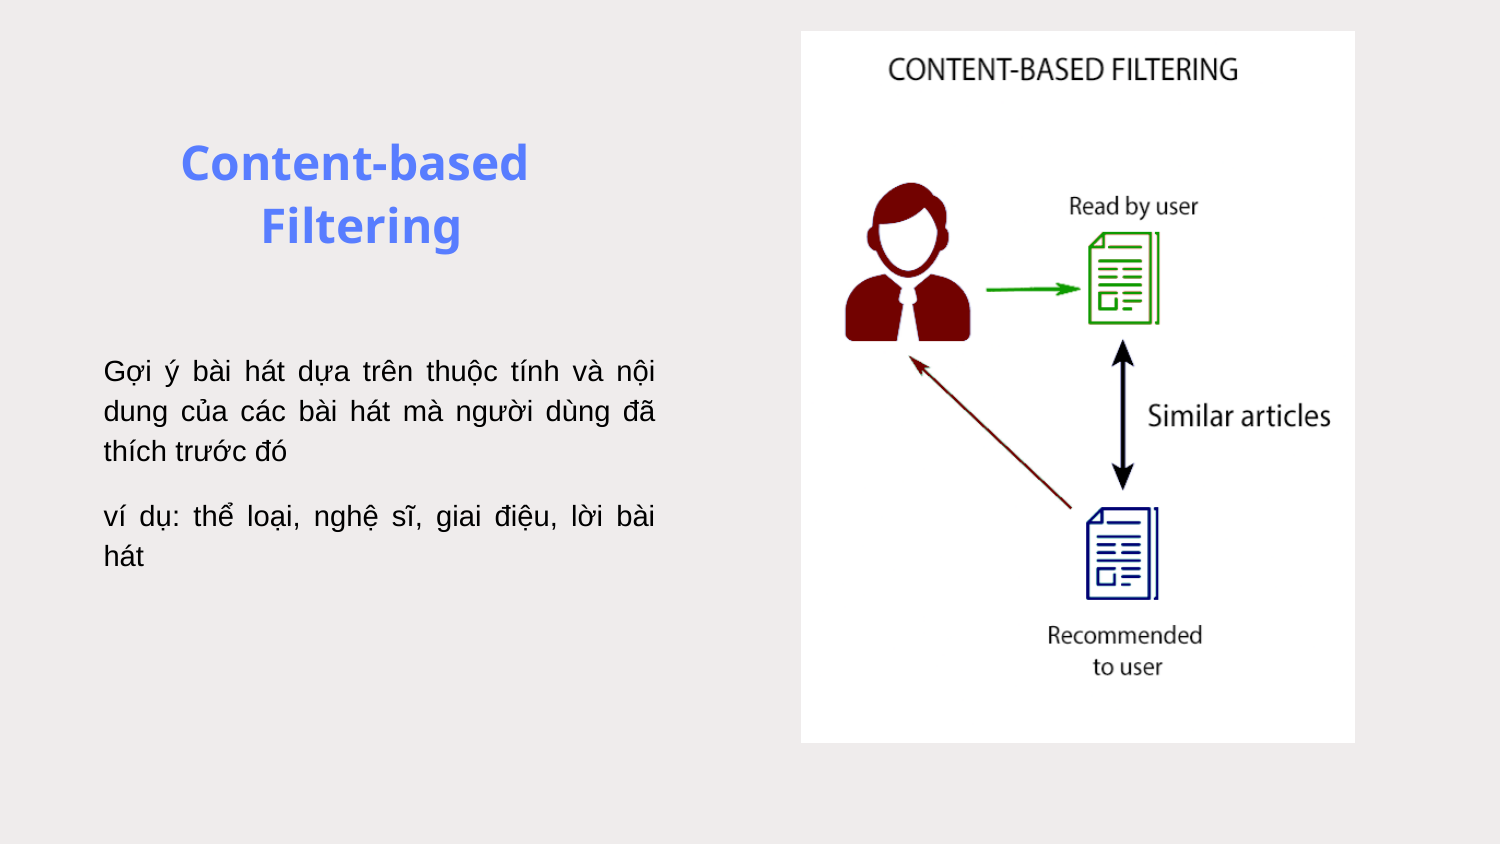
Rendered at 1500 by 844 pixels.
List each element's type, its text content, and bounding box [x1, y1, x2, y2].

picture [801, 31, 1355, 743]
text_box Gợi ý bài hát dựa trên thuộc tính và nội dung của các bài hát mà người dùng đã thích trước đó ví dụ: thể loại, nghệ sĩ, giai điệu, lời bài hát [103, 346, 657, 631]
text_box Content-based Filtering [80, 126, 643, 303]
